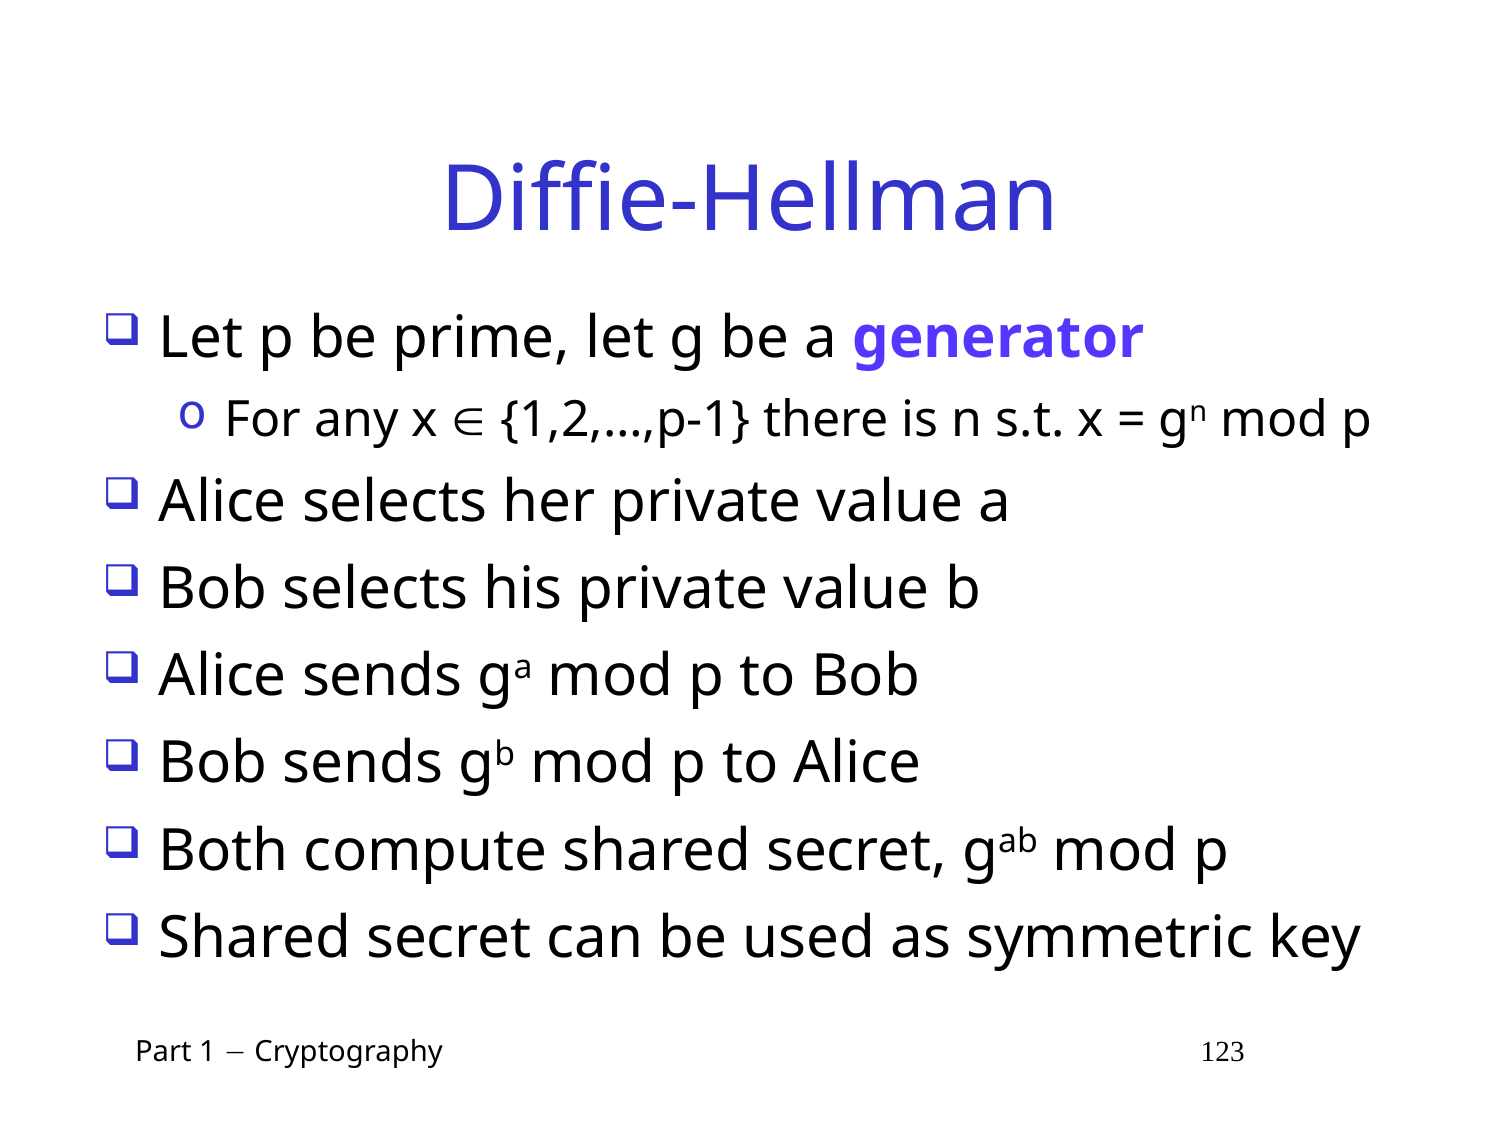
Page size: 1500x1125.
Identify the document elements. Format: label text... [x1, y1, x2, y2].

list Let p be prime, let g be a generator For any x  {1,2,…,p-1} there is n s.t. x = gn mod p Alice selects her private value a Bob selects his private value b Alice sends ga mod p to Bob Bob sends gb mod p to Alice Both compute shared secret, gab mod p Shared secret can be used as symmetric key [87, 299, 1426, 988]
footer Part 1  Cryptography 123 [112, 1024, 1401, 1101]
title Diffie-Hellman [112, 99, 1388, 288]
